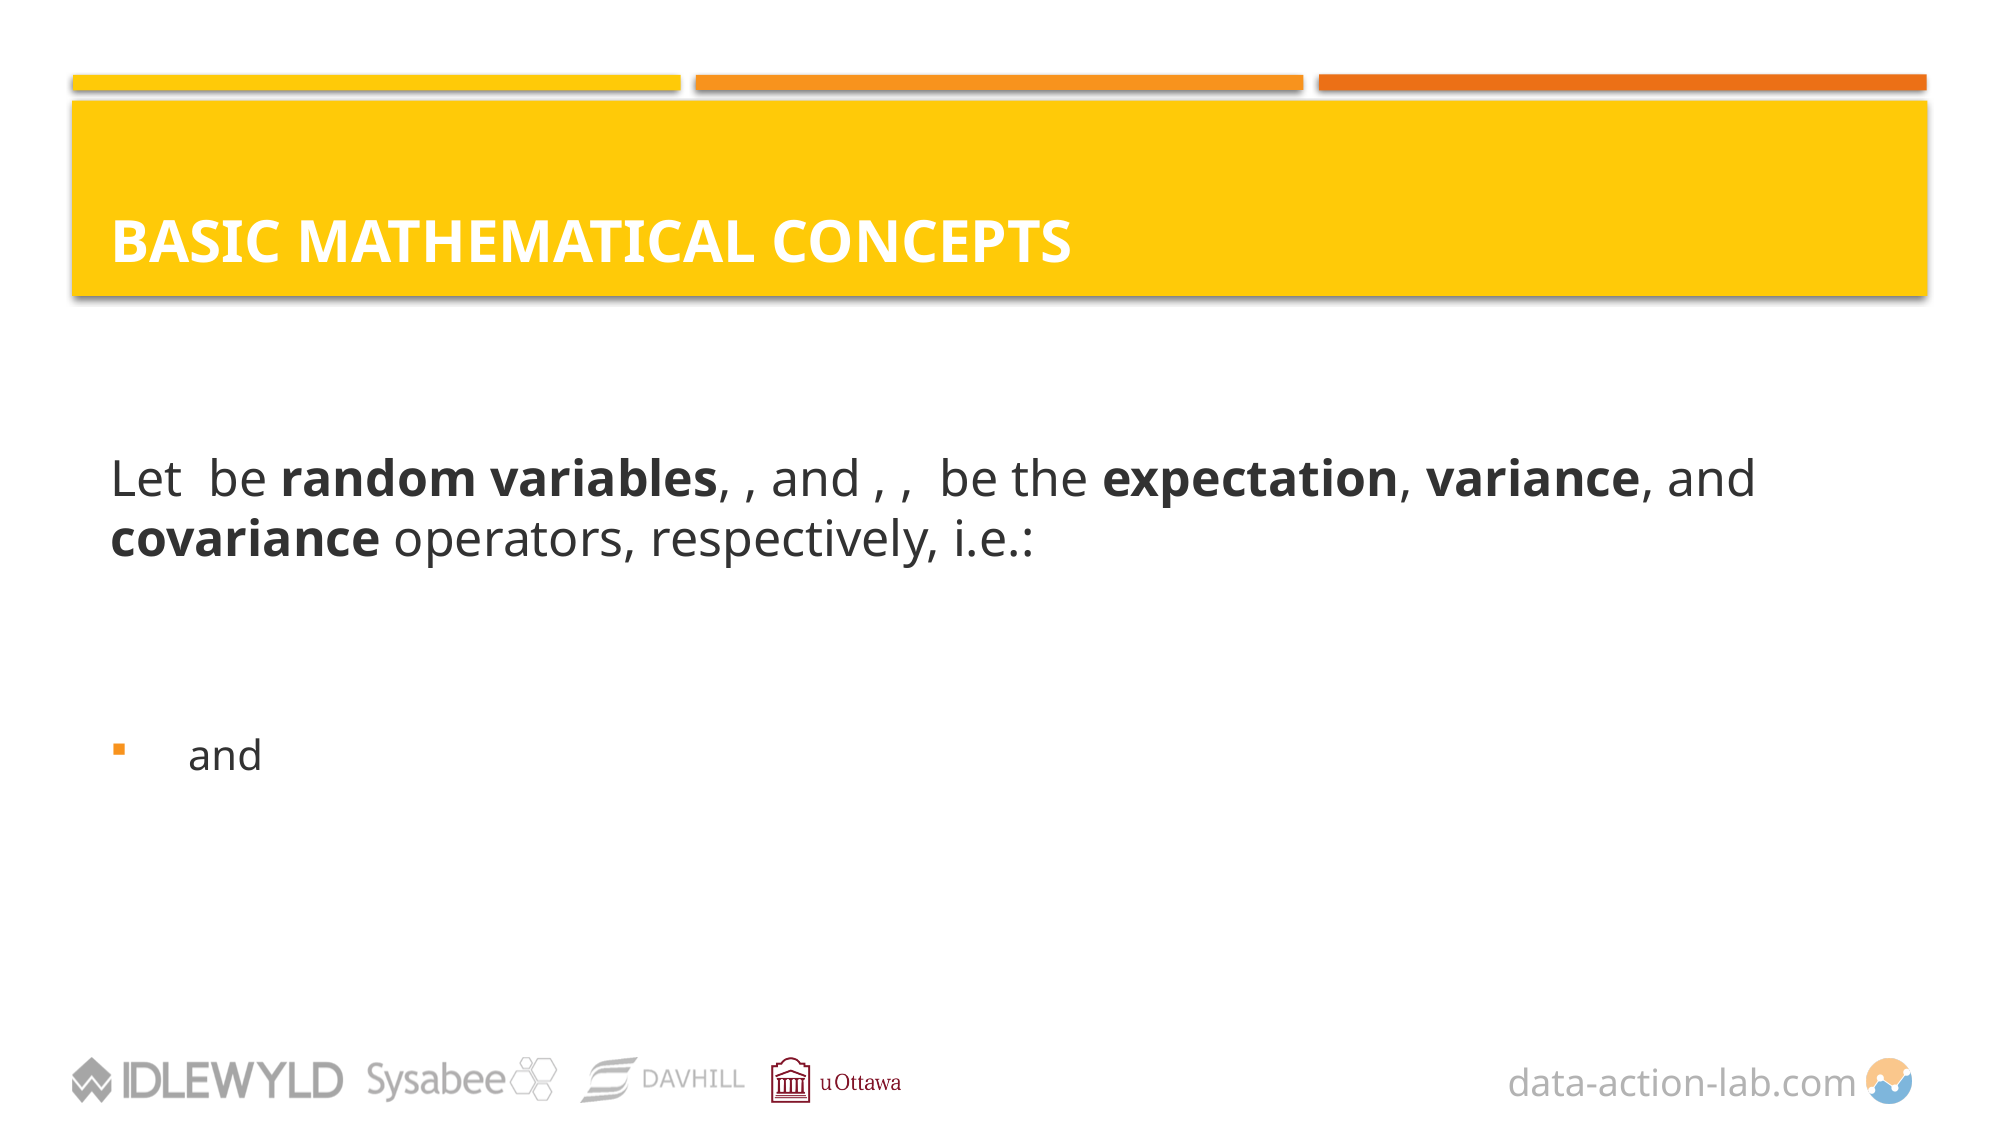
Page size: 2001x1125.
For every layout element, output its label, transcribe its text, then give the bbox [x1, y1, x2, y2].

picture [72, 1057, 745, 1103]
title BASIC MATHEMATICAL CONCEPTS [95, 115, 1905, 282]
picture [771, 1057, 901, 1103]
